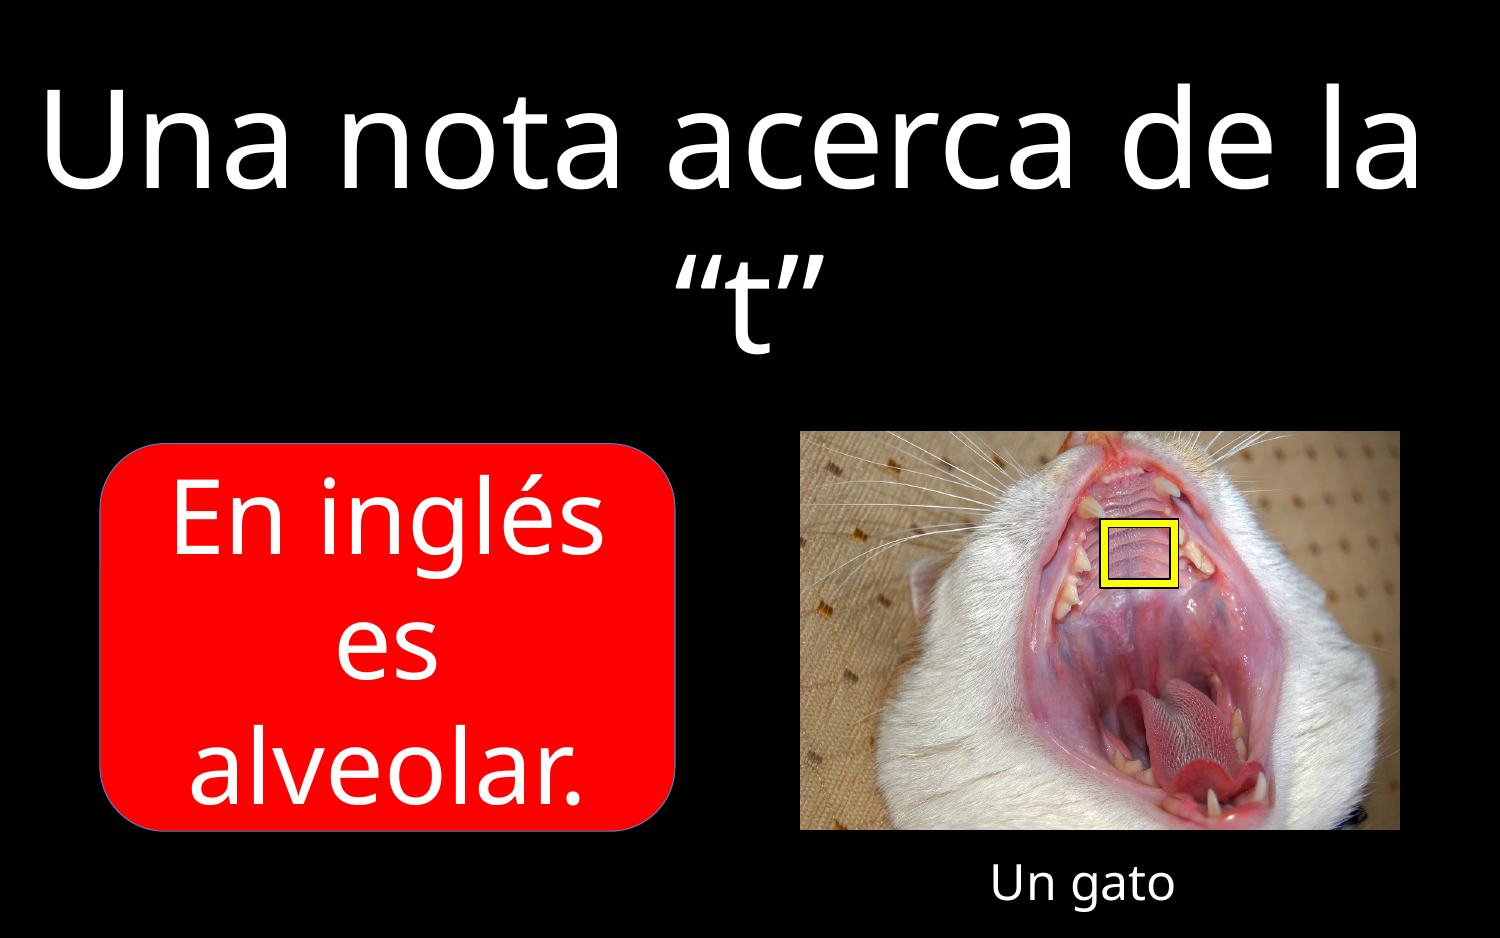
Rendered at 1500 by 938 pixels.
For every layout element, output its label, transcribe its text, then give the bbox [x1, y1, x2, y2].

text_box Una nota acerca de la “t” [0, 43, 1500, 389]
text_box En inglés es alveolar. [99, 443, 676, 832]
picture [799, 431, 1400, 830]
text_box Un gato [975, 842, 1250, 918]
